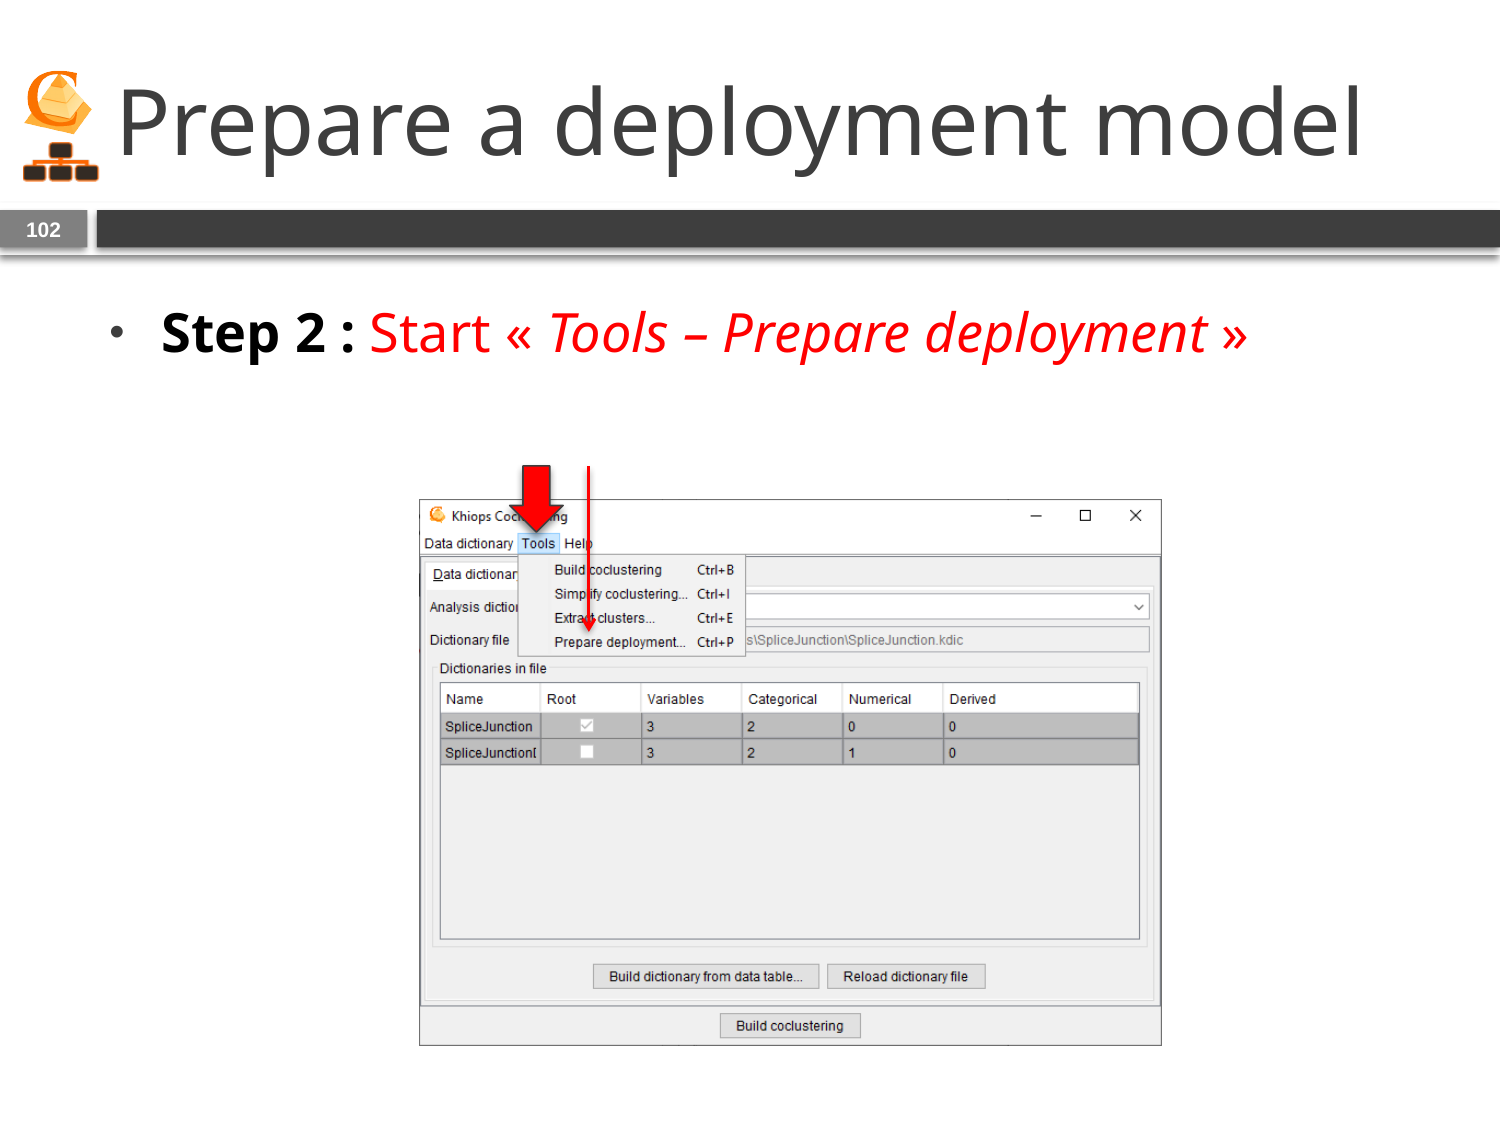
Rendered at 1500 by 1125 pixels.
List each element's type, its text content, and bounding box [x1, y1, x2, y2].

text_box [522, 465, 551, 498]
list Step 2 : Start « Tools – Prepare deployment » [75, 291, 1470, 473]
picture [23, 70, 93, 137]
picture [418, 499, 1162, 1046]
slide_number 102 [0, 208, 88, 249]
picture [23, 142, 100, 182]
title Prepare a deployment model [100, 37, 1438, 200]
